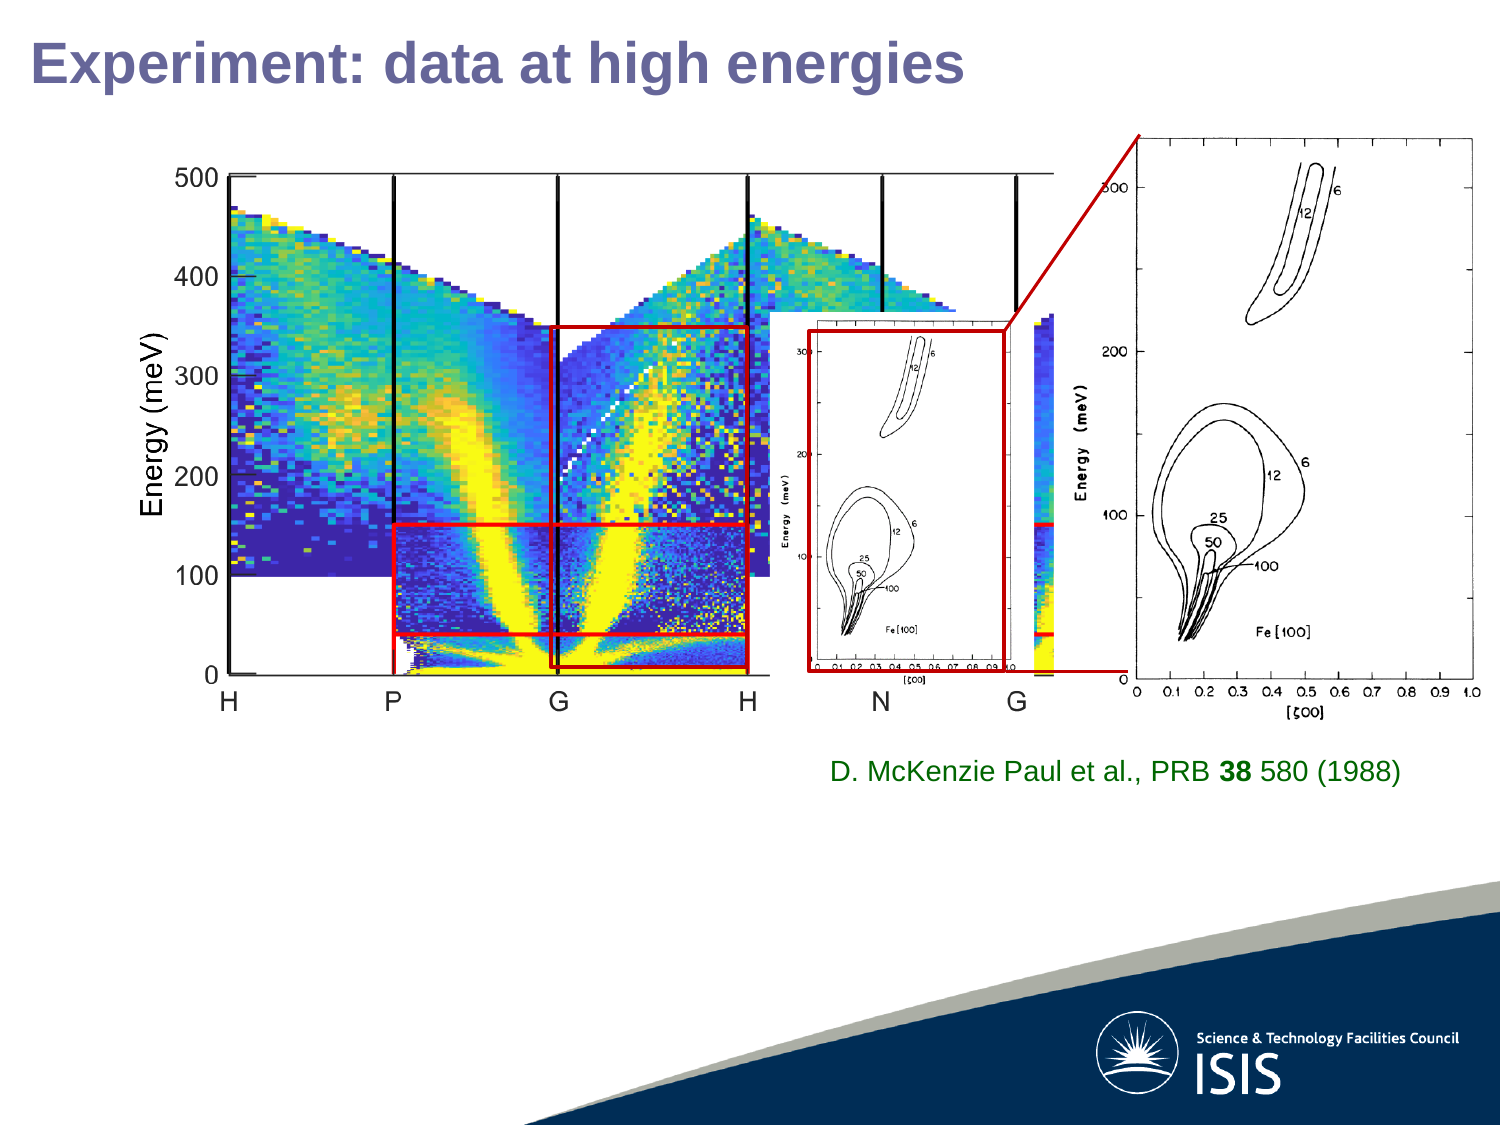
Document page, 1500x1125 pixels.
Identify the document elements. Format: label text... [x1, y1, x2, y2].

text_box Experiment: data at high energies [15, 17, 1500, 135]
picture [0, 879, 1500, 1125]
picture [52, 124, 1500, 743]
text_box D. McKenzie Paul et al., PRB 38 580 (1988) [815, 745, 1441, 795]
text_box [1004, 134, 1140, 332]
